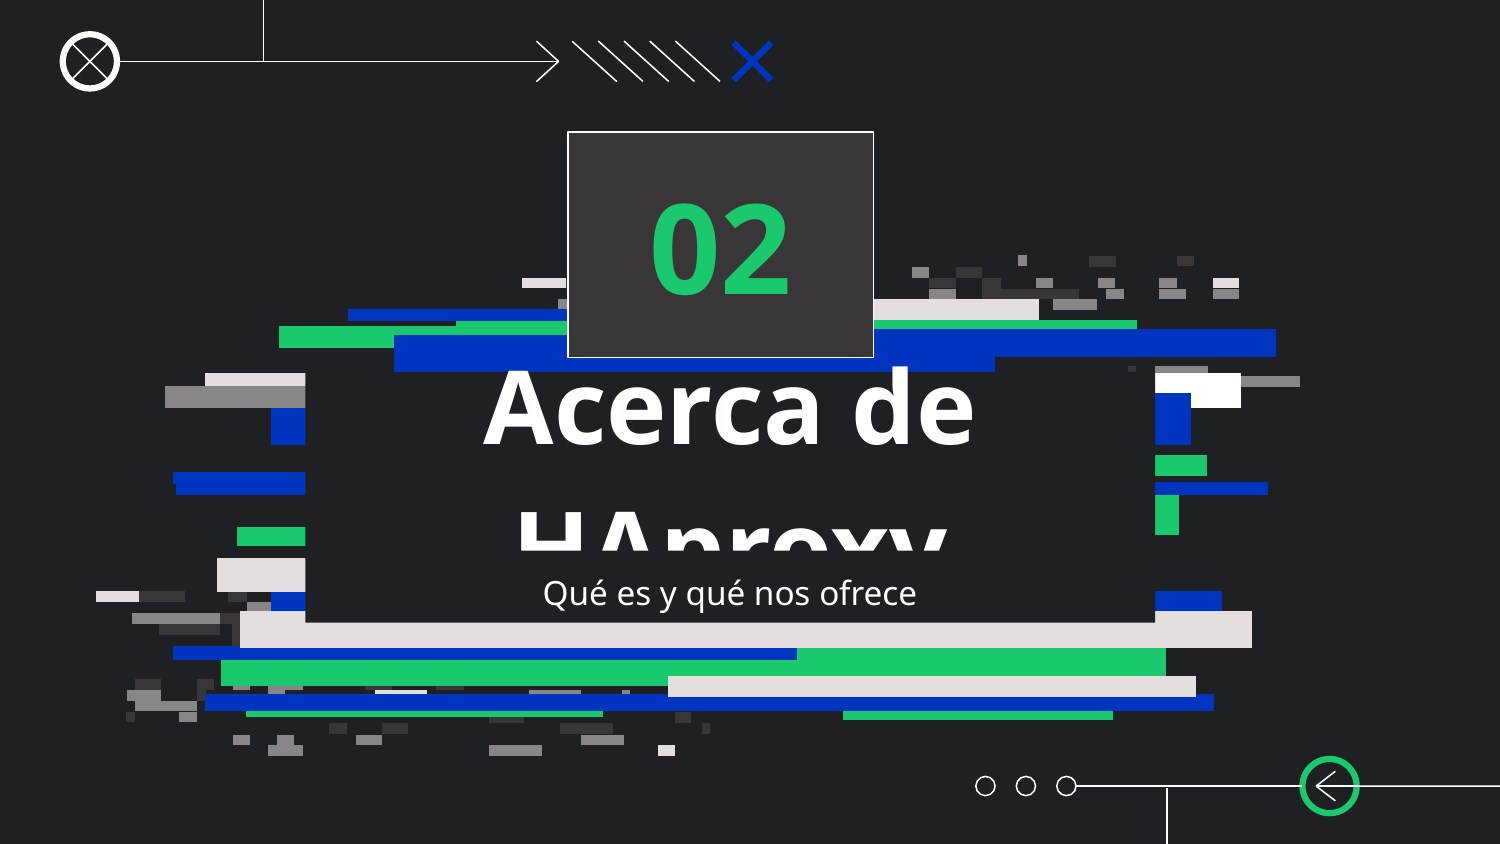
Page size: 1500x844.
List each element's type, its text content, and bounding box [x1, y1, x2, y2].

subtitle Qué es y qué nos ofrece [305, 550, 1156, 623]
title Acerca de HAproxy [305, 371, 1156, 550]
title 02 [567, 131, 874, 358]
